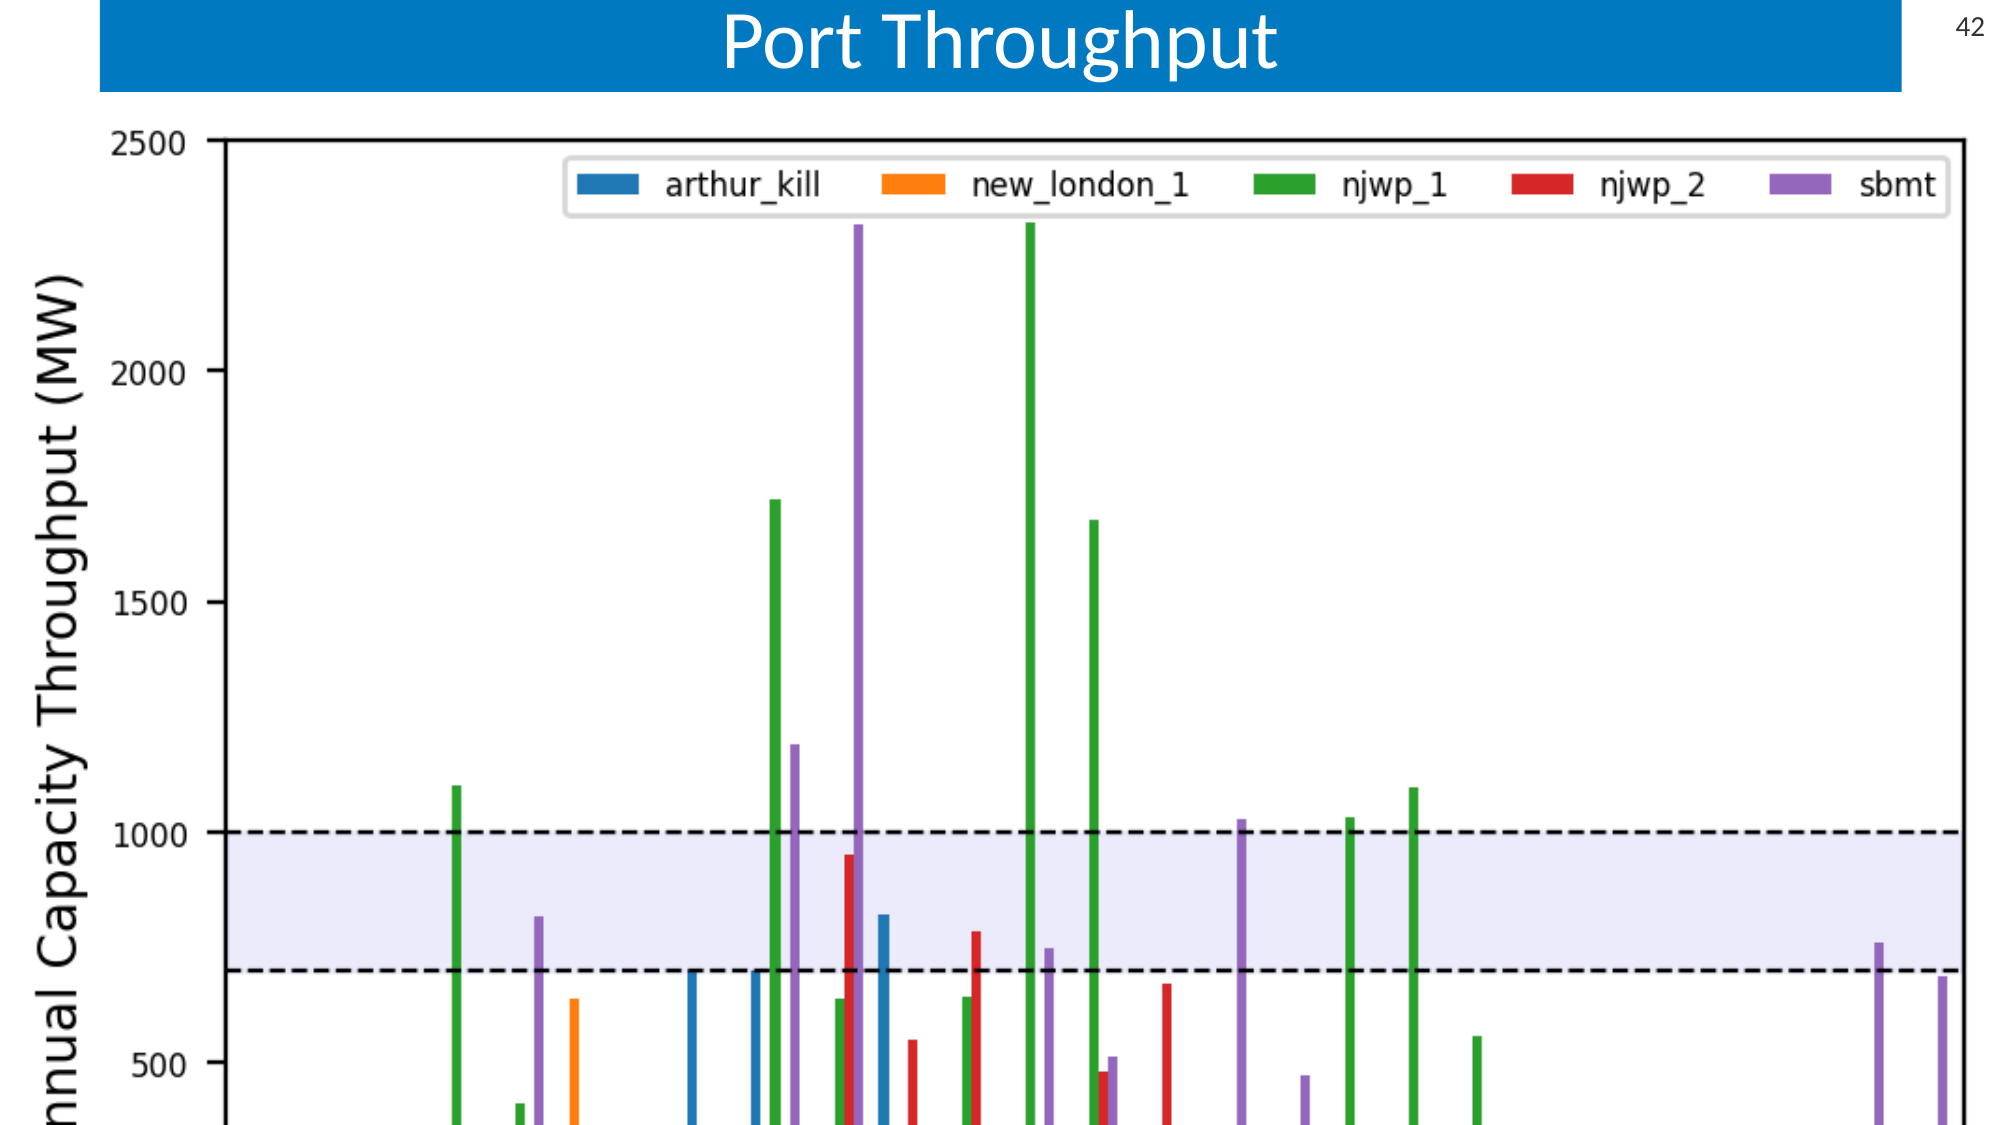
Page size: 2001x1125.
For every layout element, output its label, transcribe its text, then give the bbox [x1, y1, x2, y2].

picture [0, 92, 2000, 1125]
title Port Throughput [99, 0, 1902, 91]
